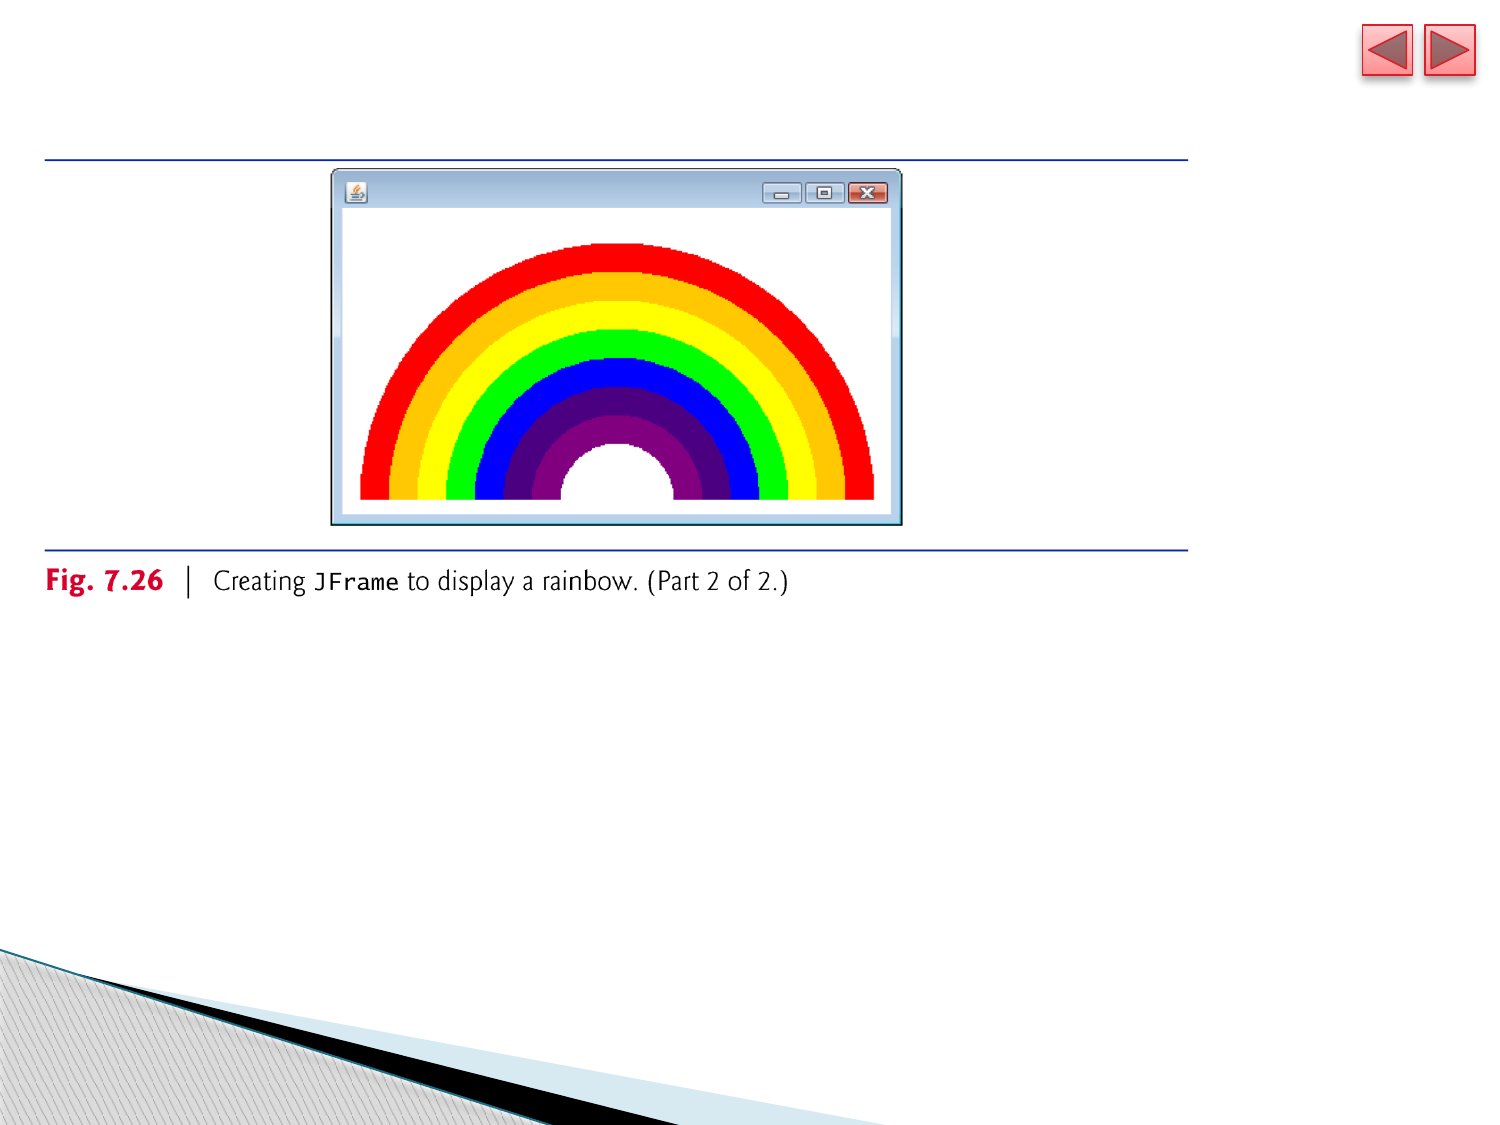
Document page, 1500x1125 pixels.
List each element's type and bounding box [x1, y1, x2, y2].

picture [0, 106, 1500, 1018]
